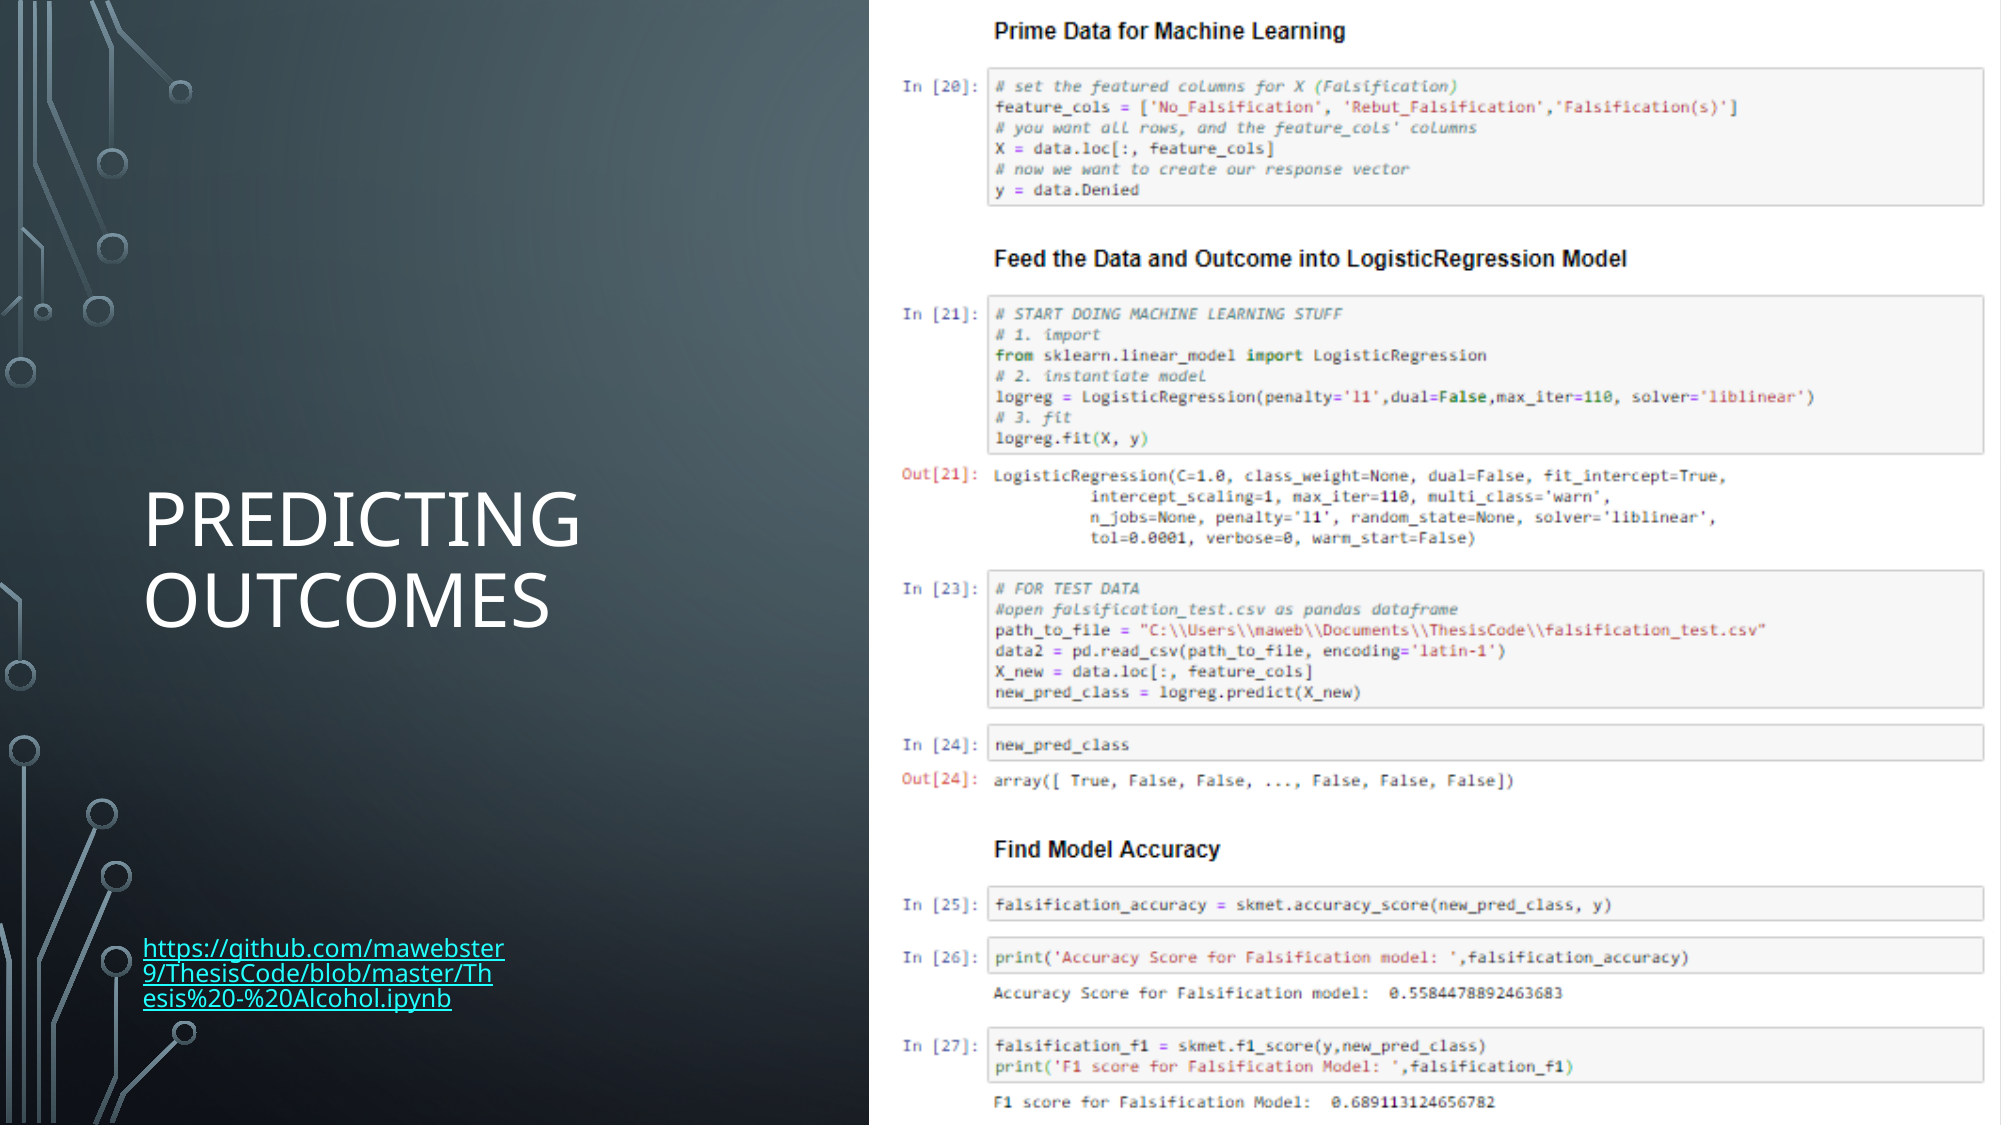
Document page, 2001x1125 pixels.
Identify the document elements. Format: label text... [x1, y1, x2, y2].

text_box https://github.com/mawebster9/ThesisCode/blob/master/Thesis%20-%20Alcohol.ipynb [127, 924, 522, 974]
picture [869, 0, 2000, 1125]
title Predicting outcomes [127, 441, 869, 684]
